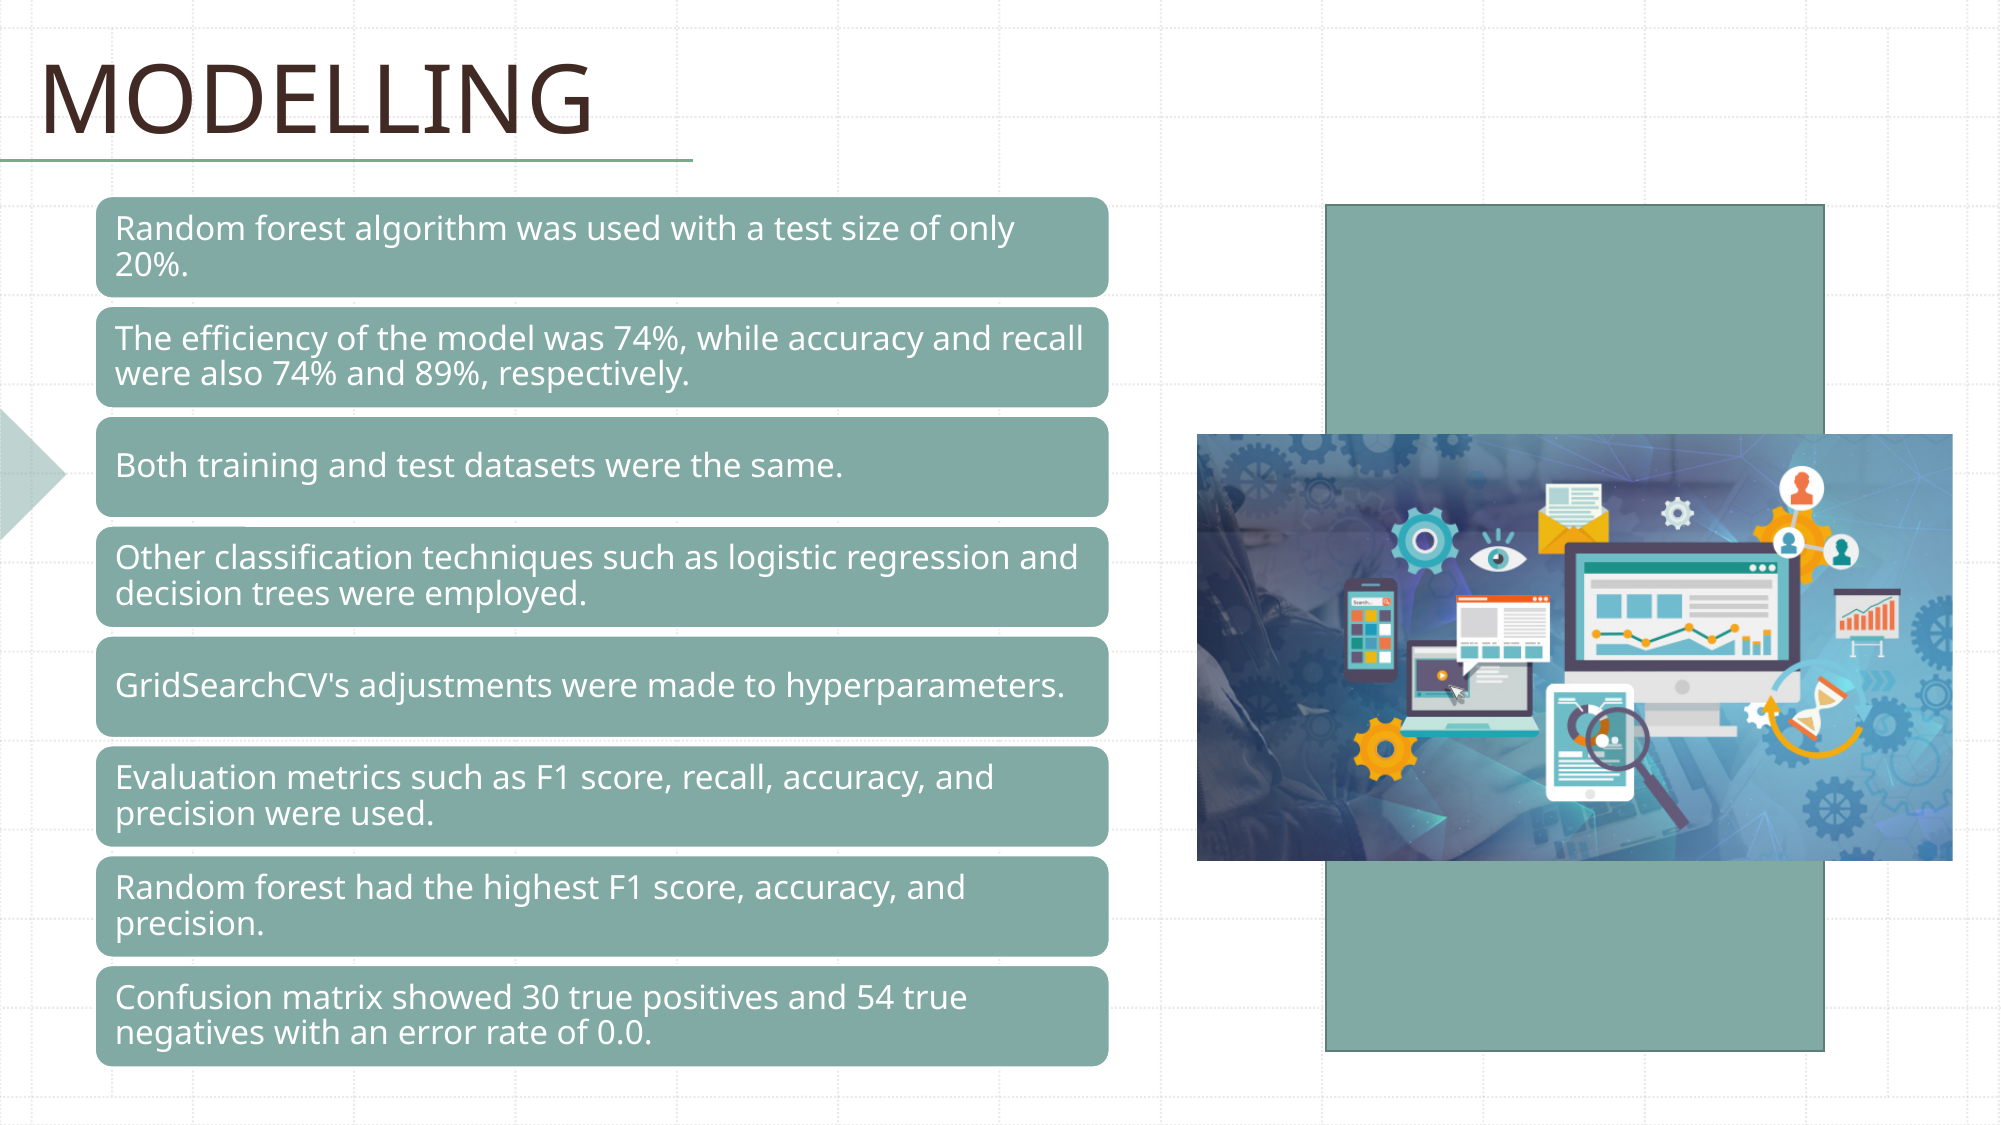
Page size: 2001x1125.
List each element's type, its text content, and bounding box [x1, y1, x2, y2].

text_box [1325, 861, 1825, 1052]
title MODELLING [22, 30, 1625, 161]
picture [1196, 434, 1953, 861]
text_box [1325, 204, 1825, 434]
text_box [94, 190, 1110, 1074]
